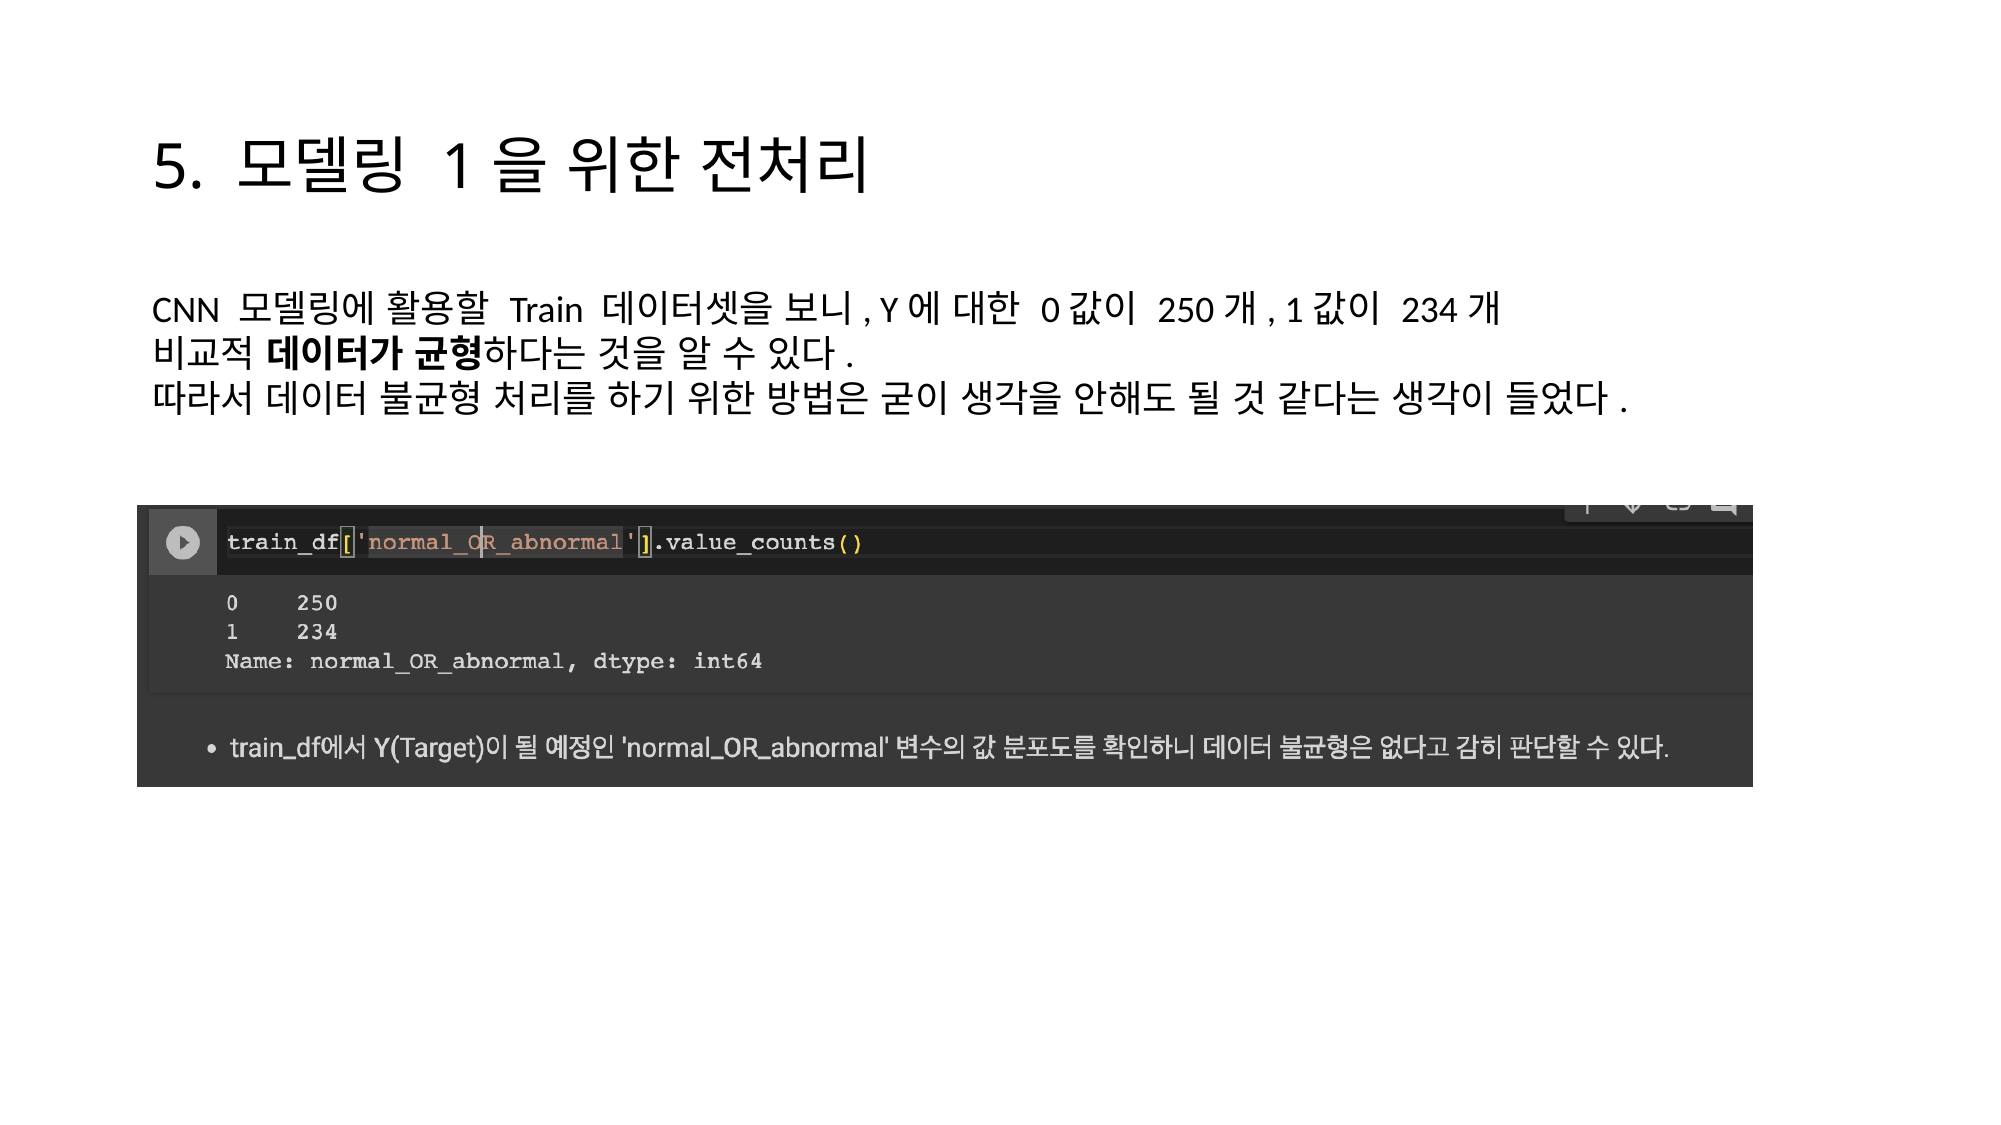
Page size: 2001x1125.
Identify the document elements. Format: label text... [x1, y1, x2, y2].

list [137, 505, 1753, 788]
title 5. 모델링 1을 위한 전처리 [137, 59, 1863, 277]
text_box CNN 모델링에 활용할 Train 데이터셋을 보니, Y에 대한 0값이 250개, 1값이 234개 비교적 데이터가 균형하다는 것을 알 수 있다. 따라서 데이터 불균형 처리를 하기 위한 방법은 굳이 생각을 안해도 될 것 같다는 생각이 들었다. [137, 277, 1881, 427]
